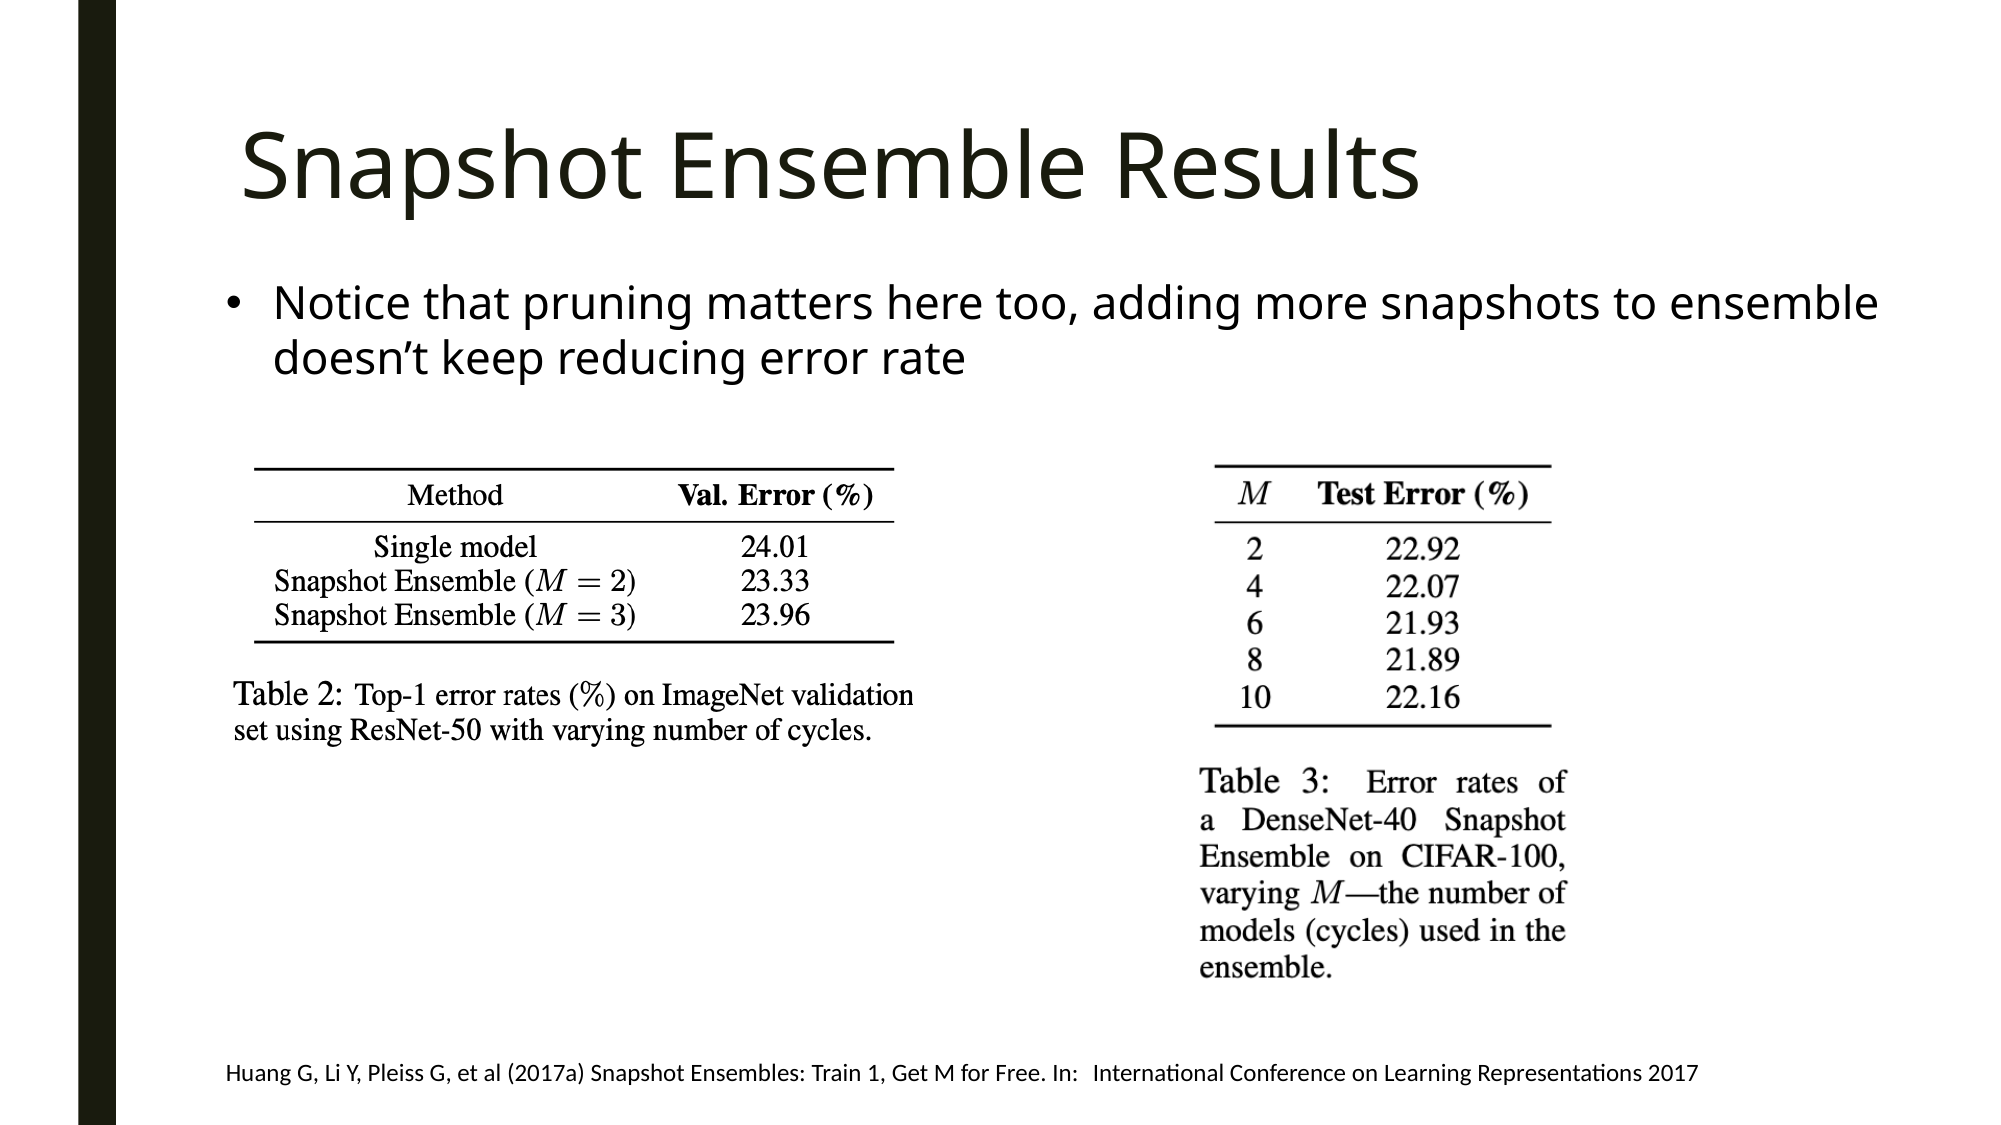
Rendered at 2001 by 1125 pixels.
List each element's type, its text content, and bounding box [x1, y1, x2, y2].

title Snapshot Ensemble Results [225, 112, 1800, 266]
text_box Huang G, Li Y, Pleiss G, et al (2017a) Snapshot Ensembles: Train 1, Get M for Free. In: International Conference on Learning Representations 2017 [211, 1049, 1800, 1124]
text_box Notice that pruning matters here too, adding more snapshots to ensemble doesn’t keep reducing error rate [211, 266, 1912, 459]
picture [224, 450, 913, 754]
picture [1194, 450, 1580, 989]
